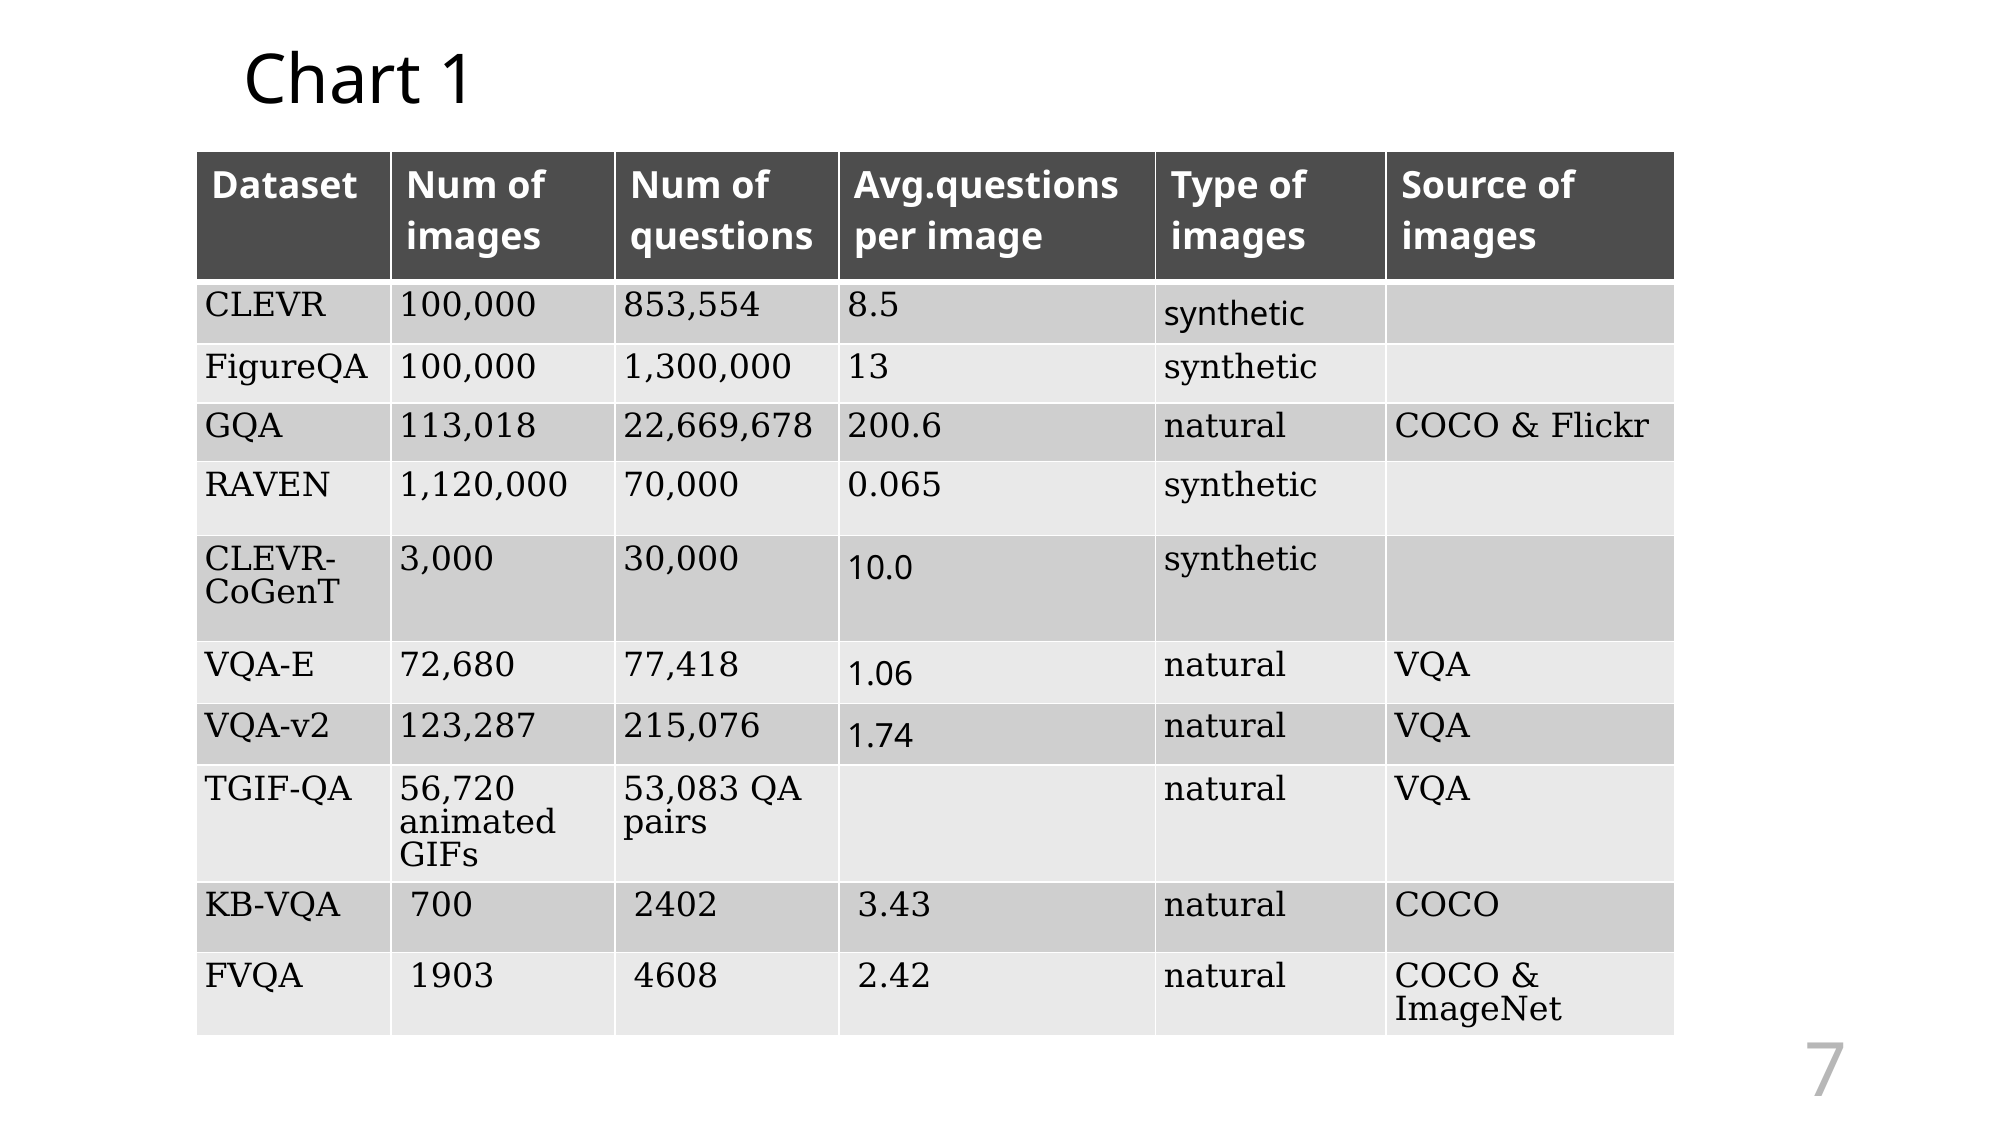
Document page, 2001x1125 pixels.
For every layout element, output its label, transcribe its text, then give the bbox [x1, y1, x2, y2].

table_header Num of questions [616, 152, 838, 279]
table_cell VQA [1387, 642, 1674, 703]
table_cell 56,720 animated GIFs [392, 766, 614, 881]
table_cell 853,554 [616, 285, 838, 343]
table_cell TGIF-QA [197, 766, 390, 881]
table_cell COCO [1387, 883, 1674, 952]
table_cell 3,000 [392, 536, 614, 641]
table_cell [1387, 285, 1674, 343]
table_cell [840, 766, 1155, 881]
table_cell 215,076 [616, 704, 838, 764]
table_cell GQA [197, 404, 390, 461]
table_cell synthetic [1156, 345, 1385, 402]
table_header Source of images [1387, 152, 1674, 279]
table_cell VQA-v2 [197, 704, 390, 764]
table_cell COCO & ImageNet [1387, 953, 1674, 1035]
title Chart 1 [228, 37, 1804, 210]
table_cell synthetic [1156, 285, 1385, 343]
table_cell 113,018 [392, 404, 614, 461]
table_cell 13 [840, 345, 1155, 402]
table_cell natural [1156, 642, 1385, 703]
table_cell VQA [1387, 704, 1674, 764]
table_cell 3.43 [840, 883, 1155, 952]
table_cell 100,000 [392, 285, 614, 343]
table_cell synthetic [1156, 536, 1385, 641]
table_cell 77,418 [616, 642, 838, 703]
table_cell natural [1156, 953, 1385, 1035]
table_cell natural [1156, 704, 1385, 764]
table_cell 123,287 [392, 704, 614, 764]
table_cell 2402 [616, 883, 838, 952]
table_cell KB-VQA [197, 883, 390, 952]
table_cell 200.6 [840, 404, 1155, 461]
table_cell FVQA [197, 953, 390, 1035]
table_cell RAVEN [197, 462, 390, 535]
table_cell 4608 [616, 953, 838, 1035]
table_cell FigureQA [197, 345, 390, 402]
table_cell 1,300,000 [616, 345, 838, 402]
table_cell 10.0 [840, 536, 1155, 641]
table_cell natural [1156, 404, 1385, 461]
table_cell 1903 [392, 953, 614, 1035]
table_cell [1387, 462, 1674, 535]
slide_number 7 [1412, 1042, 1863, 1103]
table_cell 53,083 QA pairs [616, 766, 838, 881]
table_header Num of images [392, 152, 614, 279]
table_cell 2.42 [840, 953, 1155, 1035]
table_header Type of images [1156, 152, 1385, 279]
table_cell COCO & Flickr [1387, 404, 1674, 461]
table_cell 22,669,678 [616, 404, 838, 461]
table_cell natural [1156, 883, 1385, 952]
table_cell [1387, 345, 1674, 402]
table_cell natural [1156, 766, 1385, 881]
table_cell CLEVR [197, 285, 390, 343]
table_cell 70,000 [616, 462, 838, 535]
table_cell 1.74 [840, 704, 1155, 764]
table_cell 72,680 [392, 642, 614, 703]
table_header Dataset [197, 152, 390, 279]
table_cell 100,000 [392, 345, 614, 402]
table_cell VQA [1387, 766, 1674, 881]
table_cell CLEVR-CoGenT [197, 536, 390, 641]
table_cell 30,000 [616, 536, 838, 641]
table_cell 1.06 [840, 642, 1155, 703]
table_header Avg.questions per image [840, 152, 1155, 279]
table_cell [1387, 536, 1674, 641]
table_cell 1,120,000 [392, 462, 614, 535]
table_cell VQA-E [197, 642, 390, 703]
table_cell 8.5 [840, 285, 1155, 343]
table_cell 700 [392, 883, 614, 952]
table_cell synthetic [1156, 462, 1385, 535]
table_cell 0.065 [840, 462, 1155, 535]
